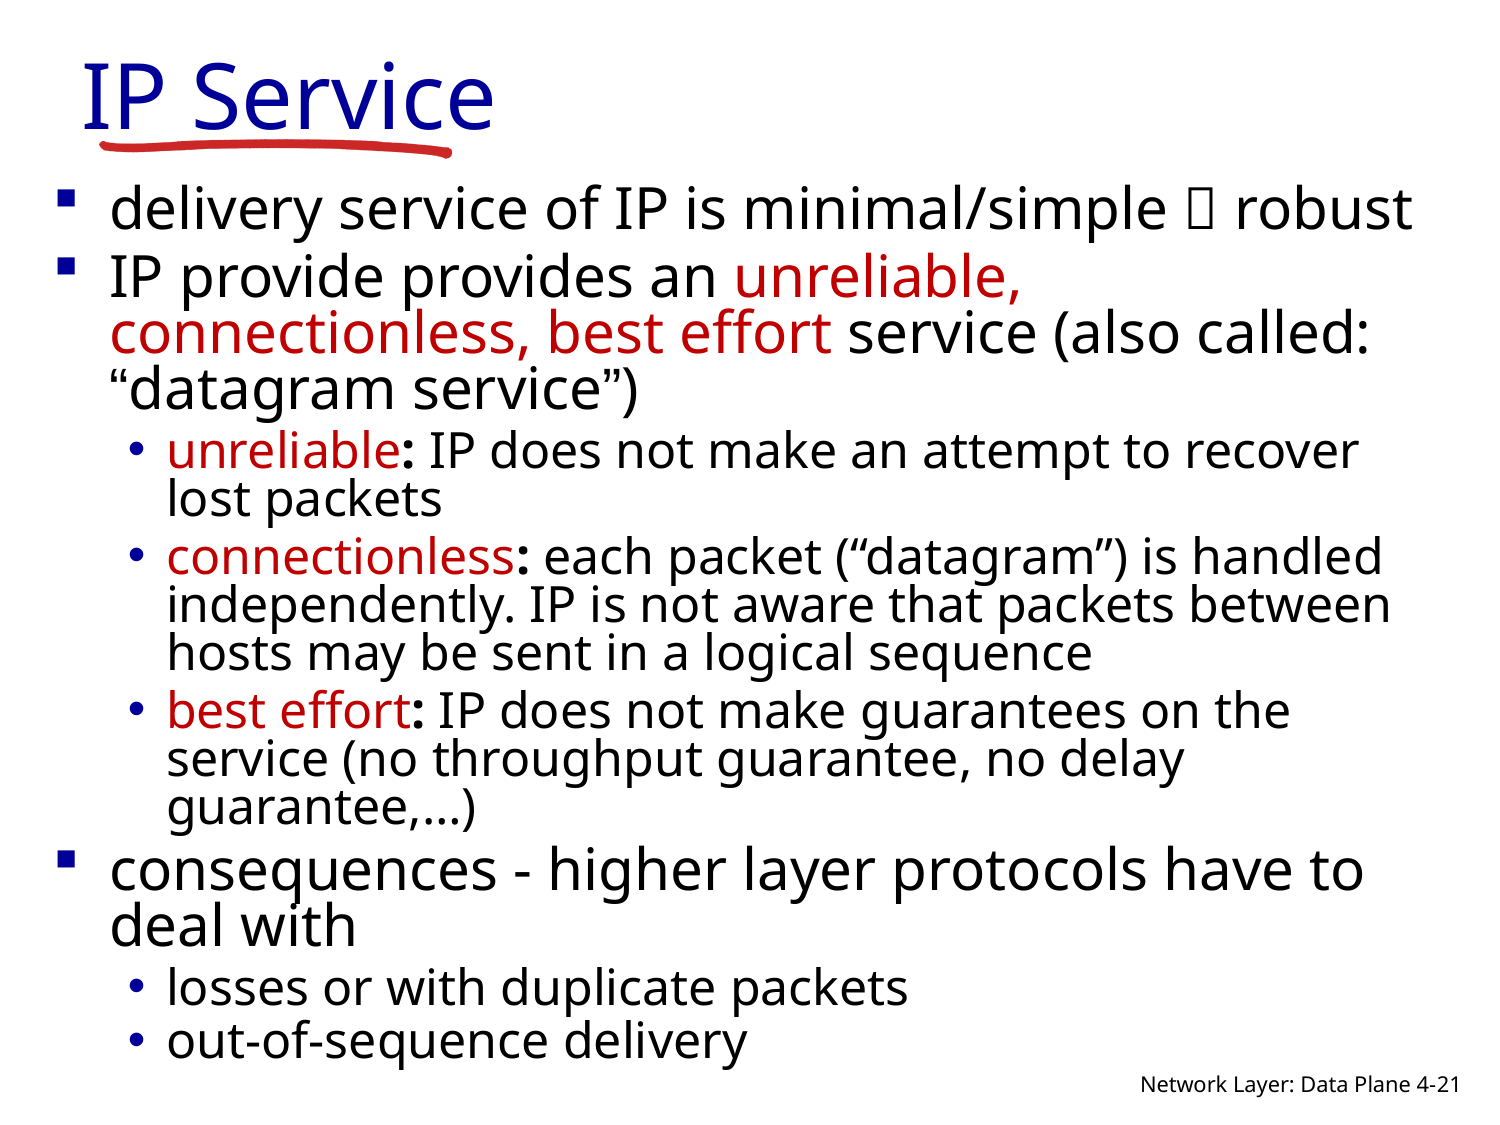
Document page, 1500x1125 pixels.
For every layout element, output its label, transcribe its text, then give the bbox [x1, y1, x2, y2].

list delivery service of IP is minimal/simple  robust IP provide provides an unreliable, connectionless, best effort service (also called: “datagram service”) unreliable: IP does not make an attempt to recover lost packets connectionless: each packet (“datagram”) is handled independently. IP is not aware that packets between hosts may be sent in a logical sequence best effort: IP does not make guarantees on the service (no throughput guarantee, no delay guarantee,…) consequences - higher layer protocols have to deal with losses or with duplicate packets out-of-sequence delivery [37, 177, 1468, 969]
text_box Network Layer: Data Plane 4-21 [1124, 1063, 1477, 1097]
picture [96, 134, 456, 164]
title IP Service [66, 54, 1023, 132]
